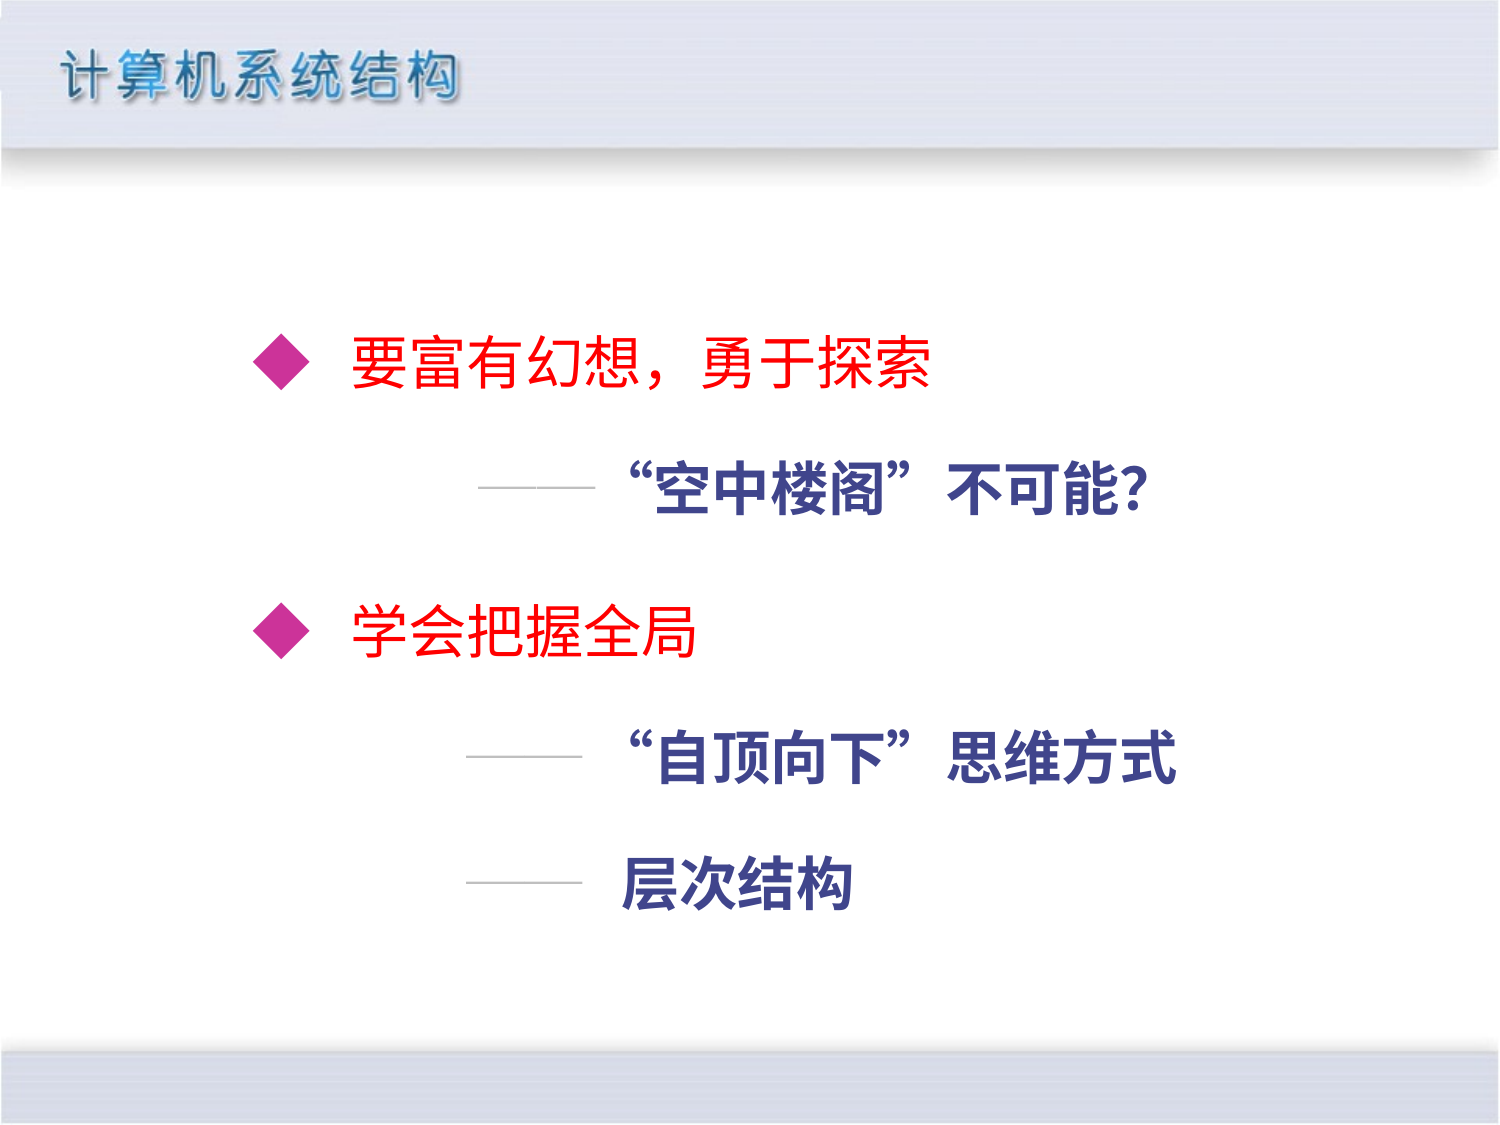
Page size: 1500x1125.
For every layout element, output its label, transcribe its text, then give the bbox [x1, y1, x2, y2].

text_box ◆ 要富有幻想，勇于探索 ──“空中楼阁”不可能？ [237, 262, 1300, 530]
text_box ◆ 学会把握全局 ── “自顶向下”思维方式 ── 层次结构 [237, 531, 1263, 925]
picture [0, 0, 1500, 1125]
